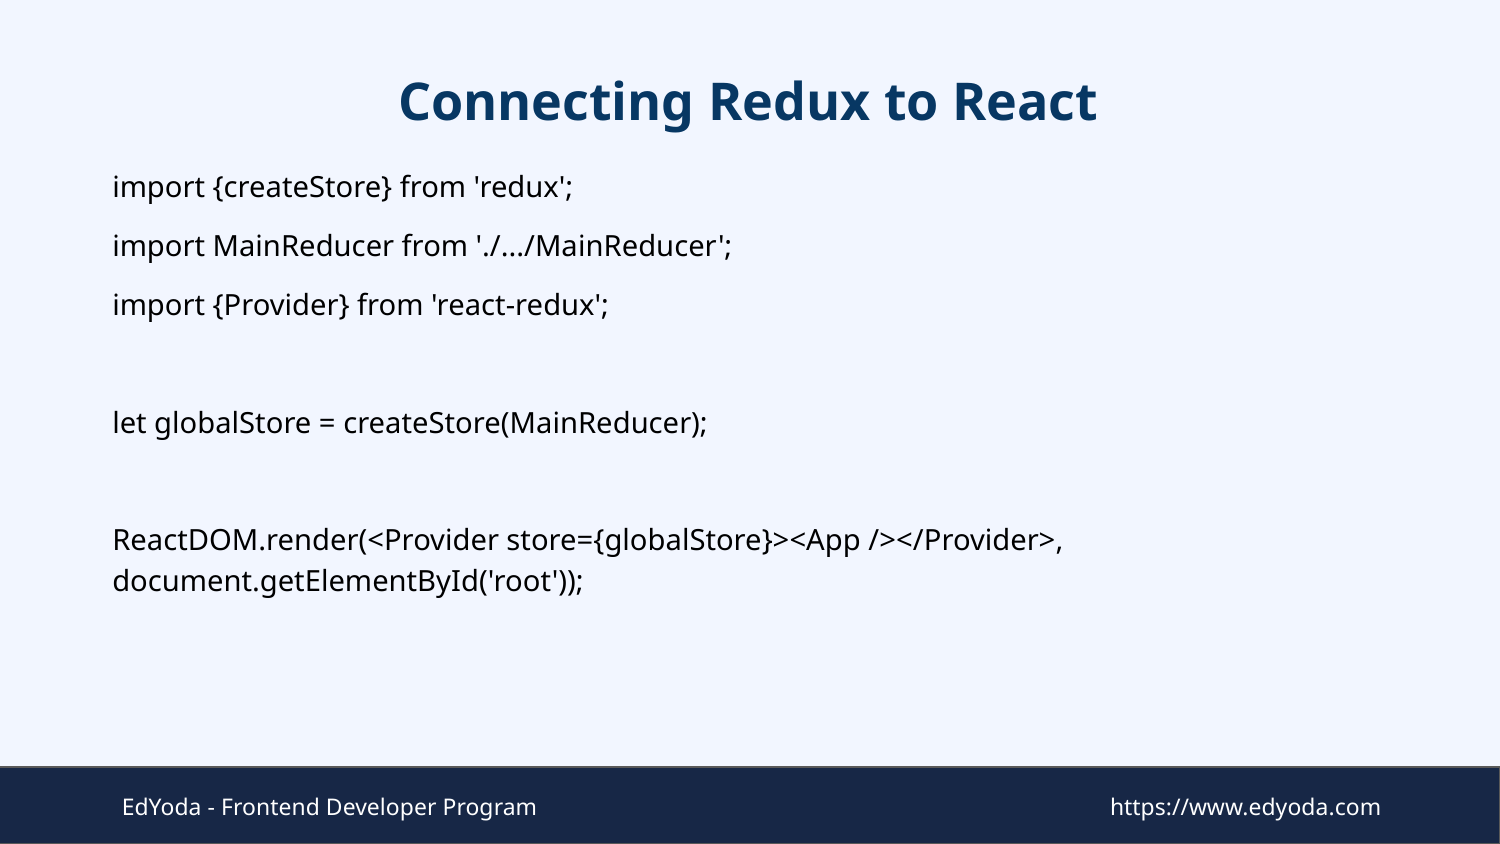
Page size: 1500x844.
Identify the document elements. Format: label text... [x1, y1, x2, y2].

text_box [0, 767, 1500, 844]
title Connecting Redux to React [32, 43, 1465, 157]
text_box import {createStore} from 'redux'; import MainReducer from './.../MainReducer'; import {Provider} from 'react-redux'; let globalStore = createStore(MainReducer); ReactDOM.render(<Provider store={globalStore}><App /></Provider>, document.getElementById('root')); [97, 147, 1397, 711]
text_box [106, 776, 1398, 834]
